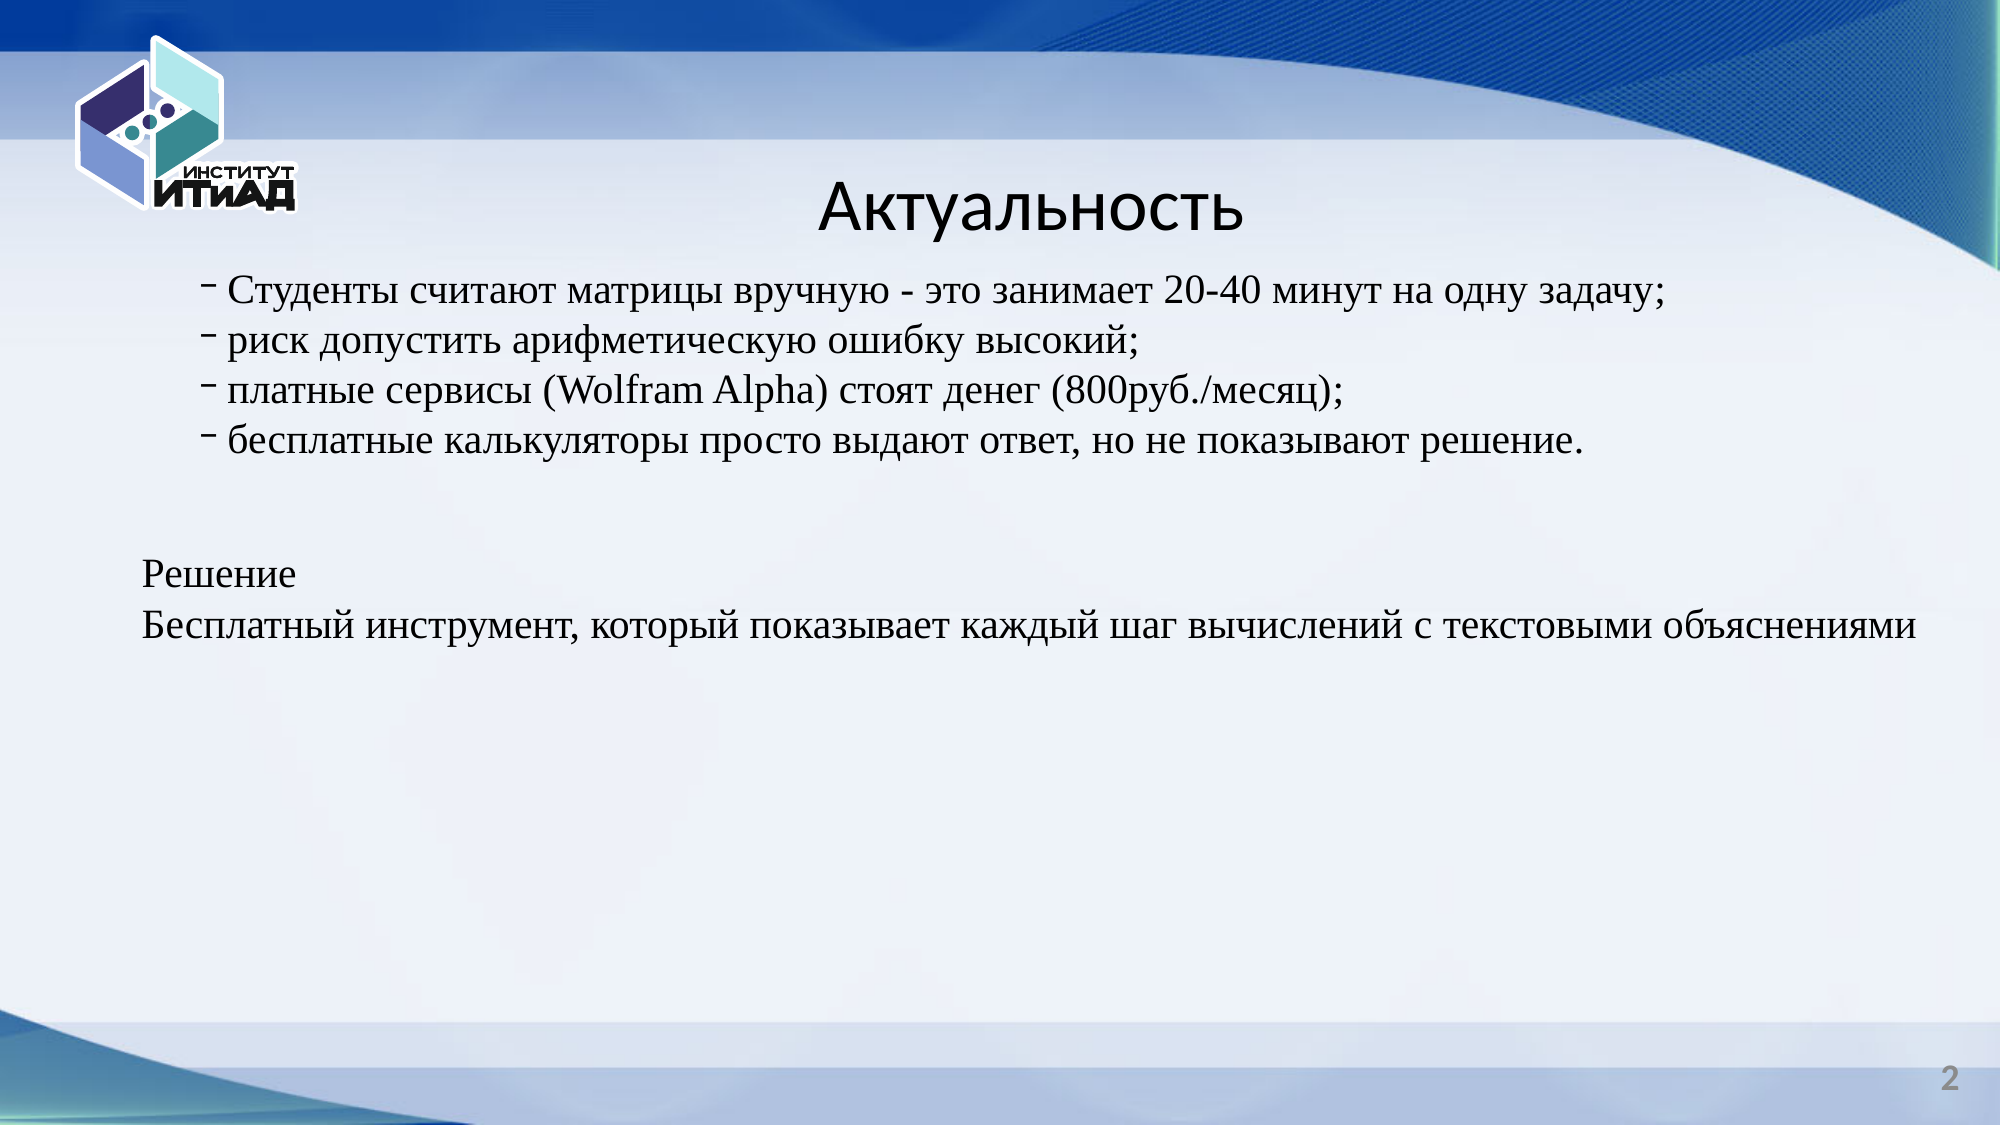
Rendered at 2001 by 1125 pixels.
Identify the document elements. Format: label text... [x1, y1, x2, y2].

text_box Студенты считают матрицы вручную - это занимает 20-40 минут на одну задачу; риск допустить арифметическую ошибку высокий; платные сервисы (Wolfram Alpha) стоят денег (800руб./месяц); бесплатные калькуляторы просто выдают ответ, но не показывают решение. [183, 254, 1890, 470]
text_box Решение Бесплатный инструмент, который показывает каждый шаг вычислений с текстовыми объяснениями [126, 538, 1946, 654]
text_box Актуальность [803, 148, 1269, 254]
picture [0, 0, 2000, 1125]
slide_number 2 [1524, 1045, 1975, 1106]
